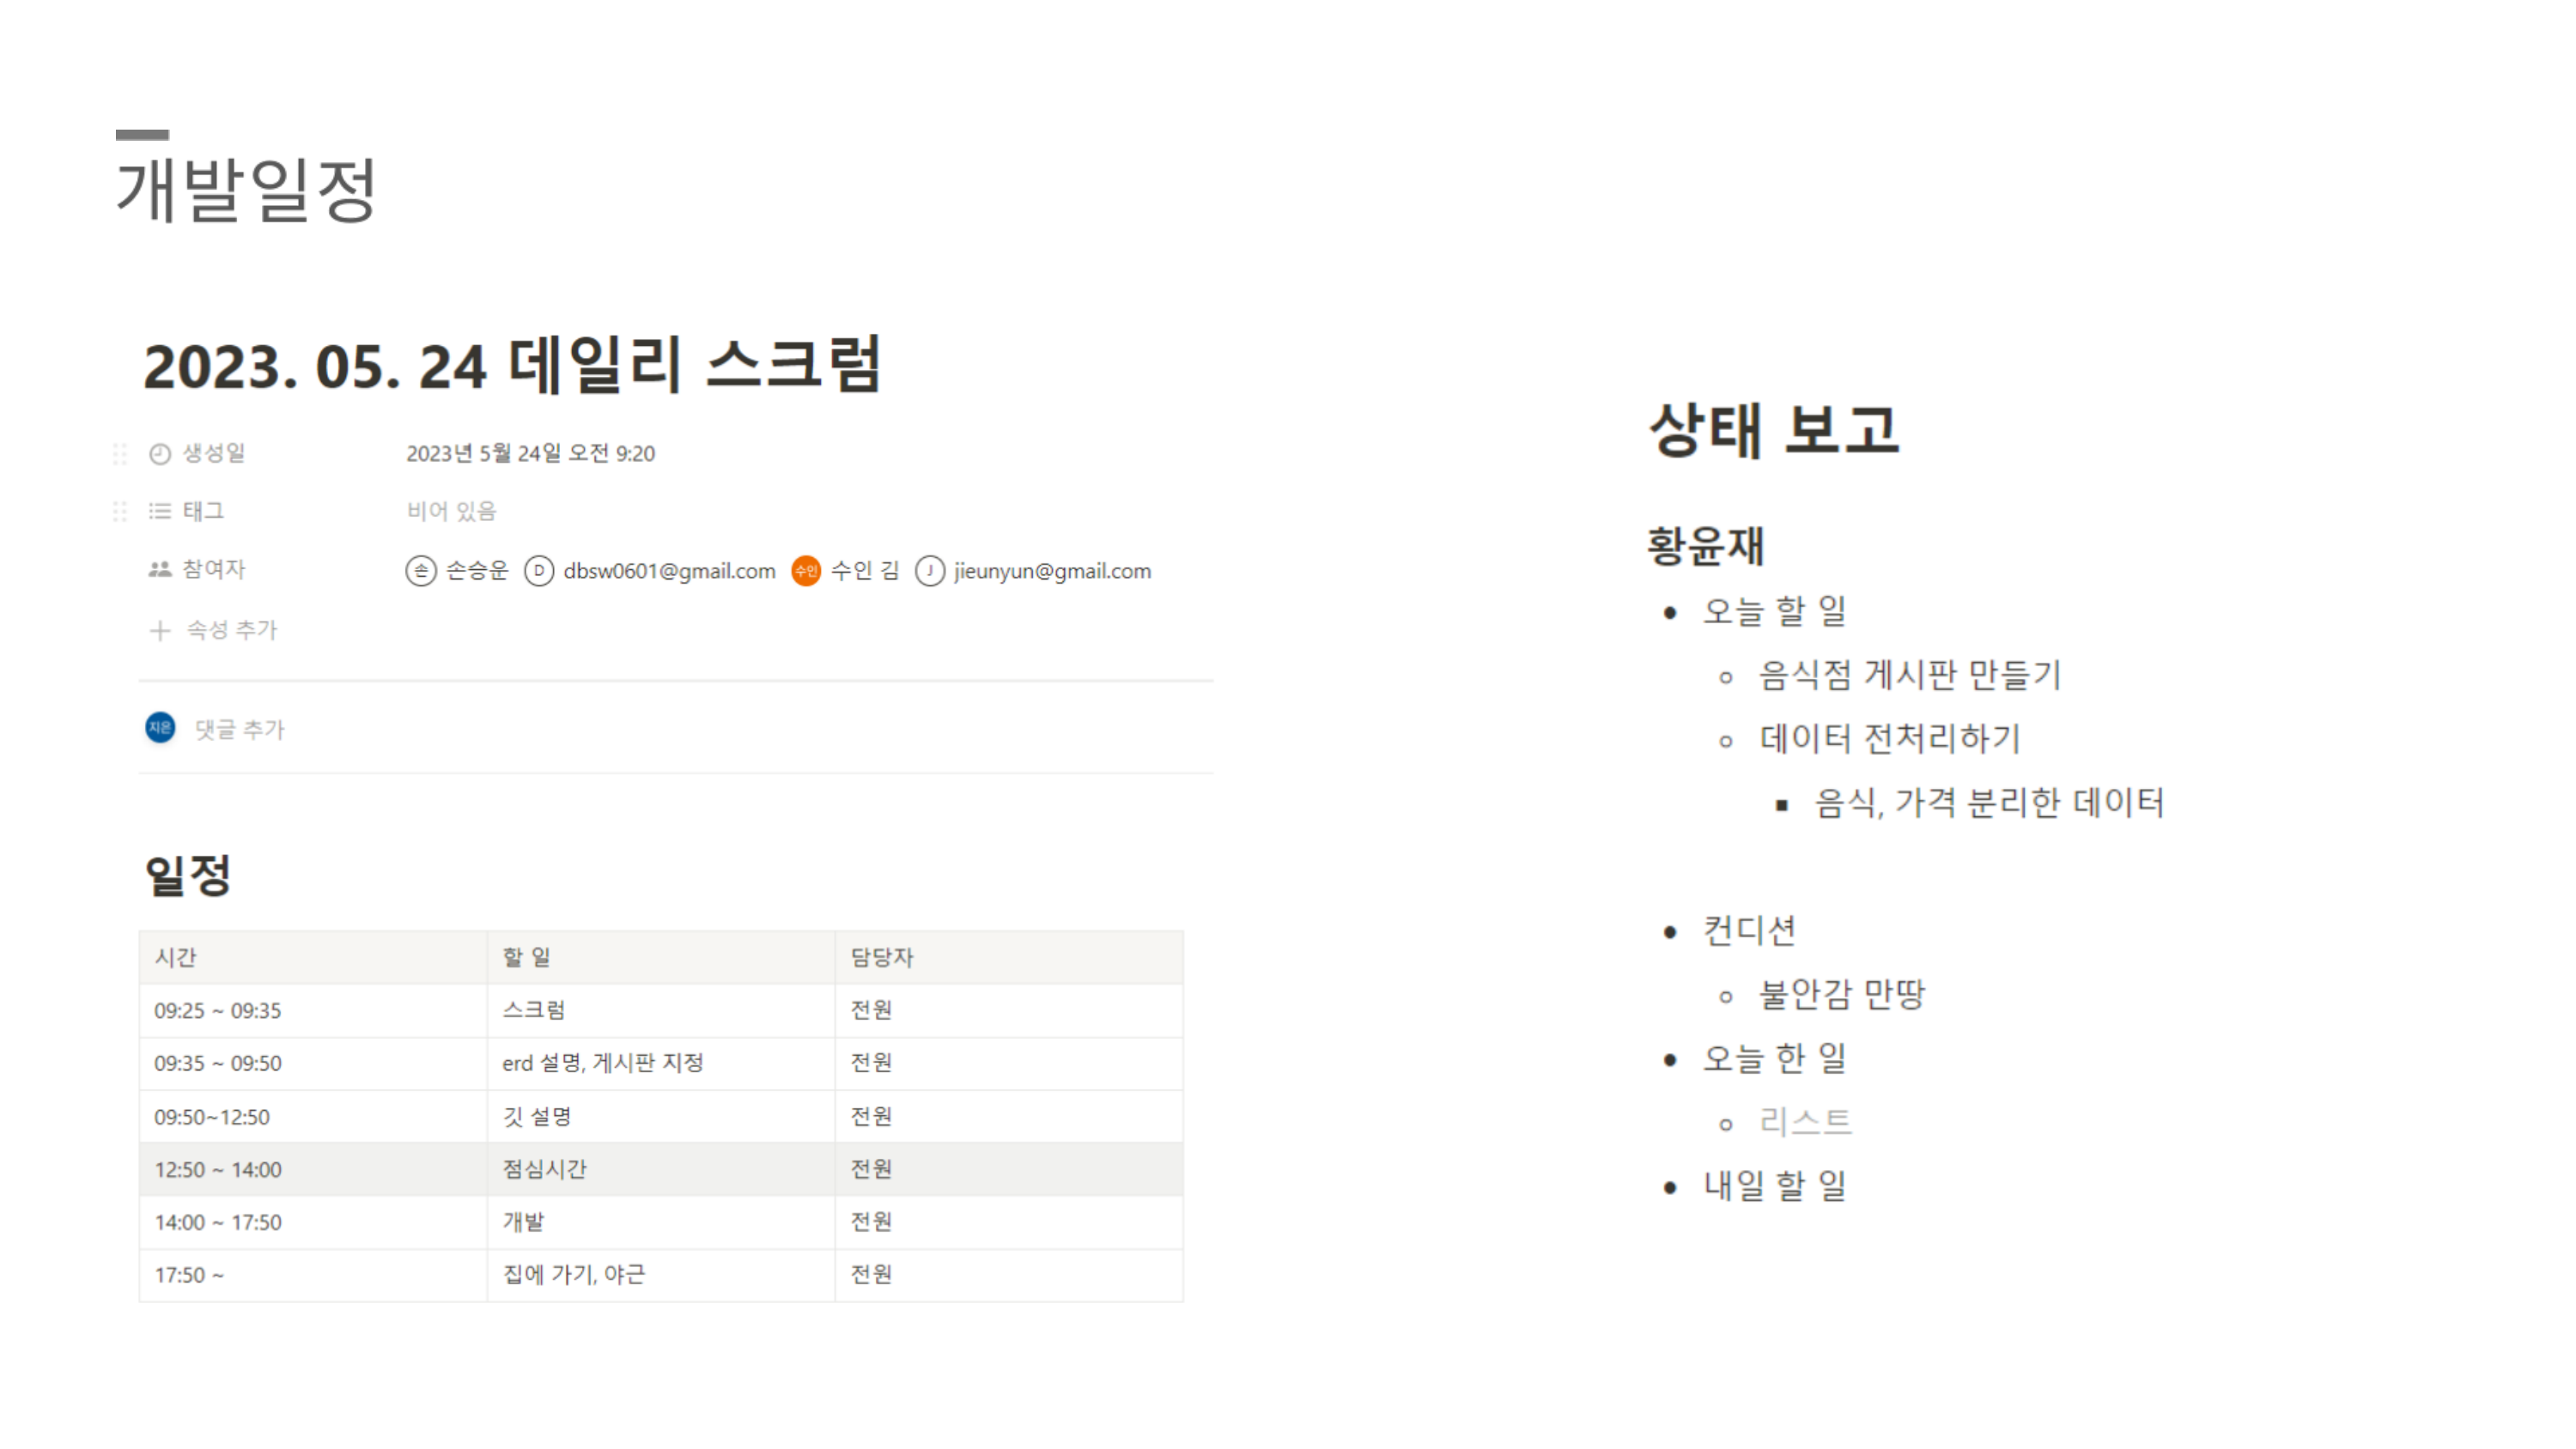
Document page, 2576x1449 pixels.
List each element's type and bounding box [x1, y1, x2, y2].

text_box [1575, 371, 2279, 1241]
picture [103, 128, 412, 257]
text_box [92, 324, 1288, 1346]
text_box [116, 130, 170, 141]
